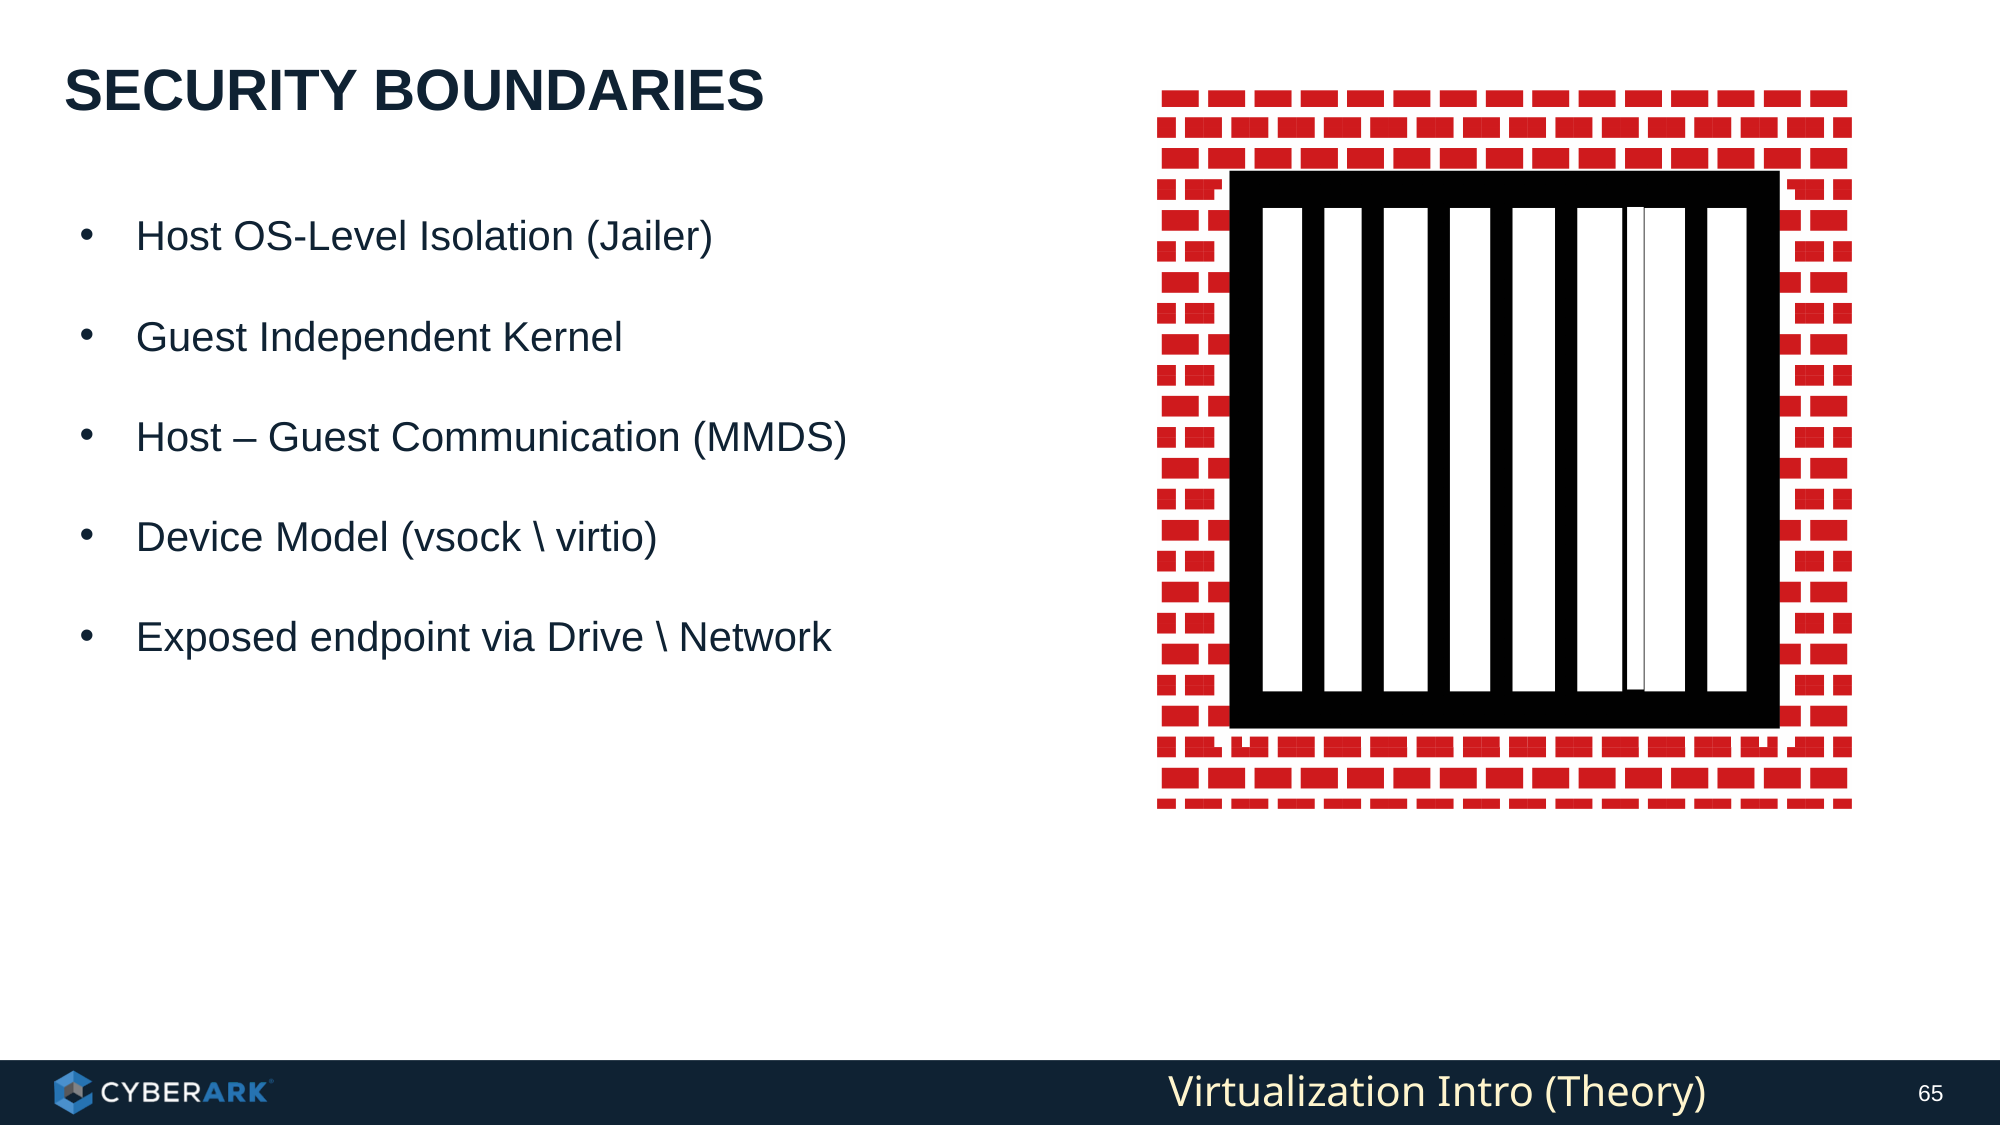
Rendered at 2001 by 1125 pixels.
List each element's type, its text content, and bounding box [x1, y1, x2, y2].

picture [1157, 90, 1852, 809]
picture [54, 1070, 274, 1115]
title Security boundaries [64, 57, 1959, 124]
text_box Host OS-Level Isolation (Jailer) Guest Independent Kernel Host – Guest Communication (MMDS) Device Model (vsock \ virtio) Exposed endpoint via Drive \ Network [64, 151, 1809, 876]
text_box Virtualization Intro (Theory) [1153, 1057, 2000, 1123]
